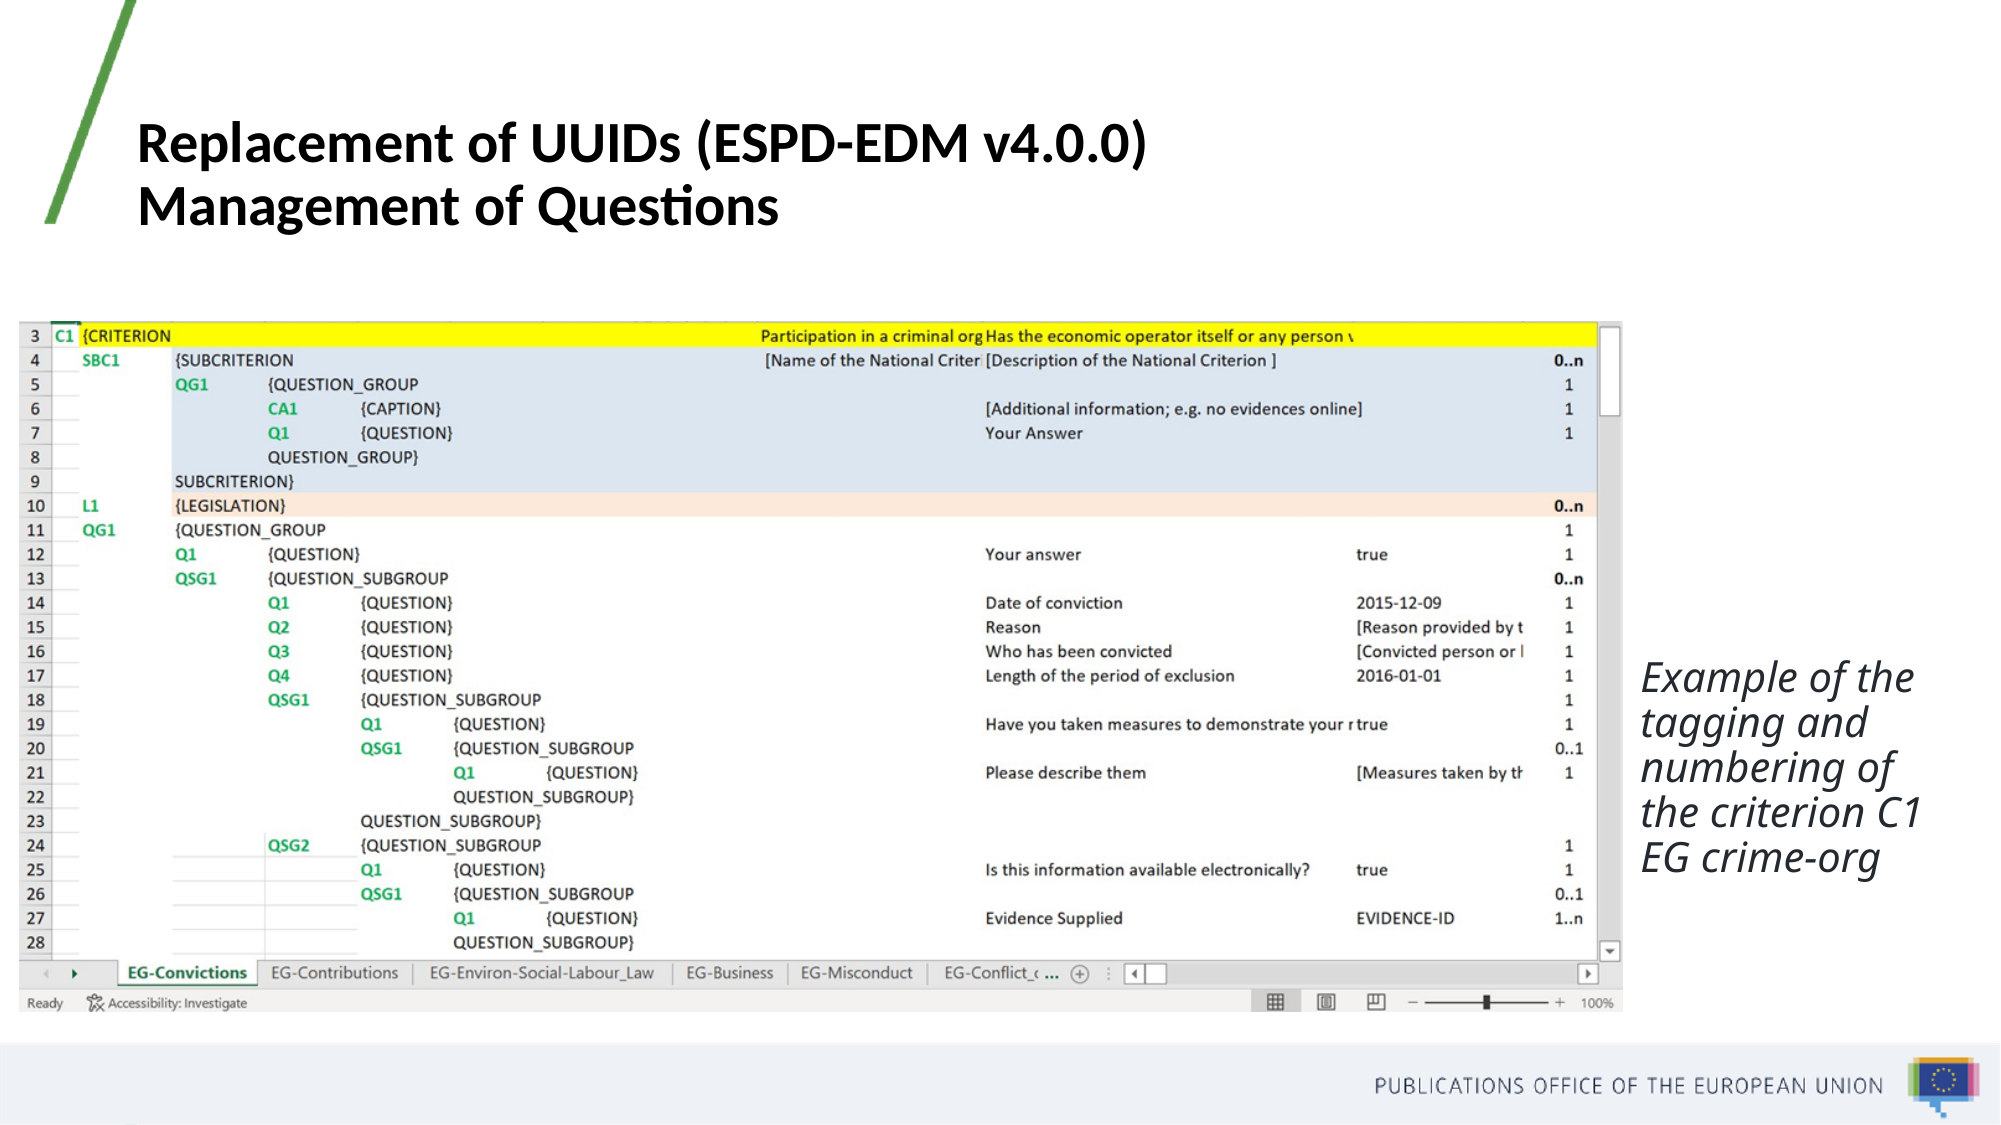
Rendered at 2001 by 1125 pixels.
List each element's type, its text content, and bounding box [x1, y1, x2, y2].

picture [0, 0, 2001, 1125]
list Example of the tagging and numbering of the criterion C1 EG crime-org [1640, 649, 1963, 933]
title Replacement of UUIDs (ESPD-EDM v4.0.0) Management of Questions [137, 20, 1860, 239]
